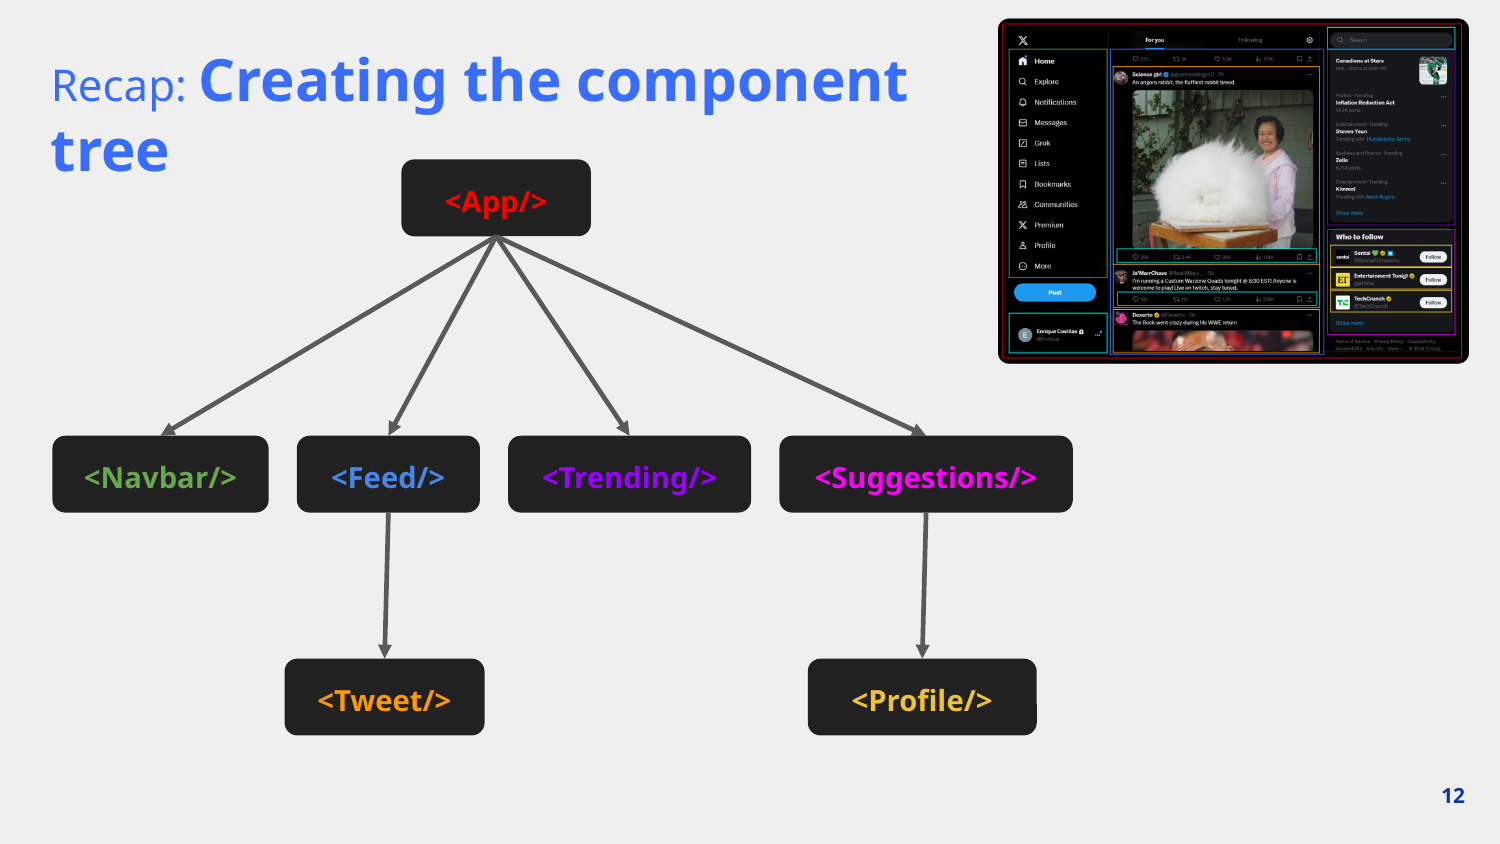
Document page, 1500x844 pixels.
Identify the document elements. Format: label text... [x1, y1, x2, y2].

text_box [922, 512, 927, 659]
title Recap: Creating the component tree [35, 28, 971, 134]
text_box <Navbar/> [52, 435, 269, 513]
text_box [495, 236, 927, 436]
text_box <Profile/> [807, 658, 1037, 736]
text_box <Feed/> [296, 444, 481, 513]
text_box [384, 512, 389, 659]
text_box <Suggestions/> [779, 435, 1073, 513]
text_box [160, 236, 386, 436]
text_box <Tweet/> [284, 658, 485, 736]
text_box <App/> [401, 159, 591, 233]
text_box <Trending/> [508, 444, 752, 513]
picture [993, 14, 1472, 367]
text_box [388, 236, 492, 436]
slide_number ‹#› [1389, 764, 1480, 830]
